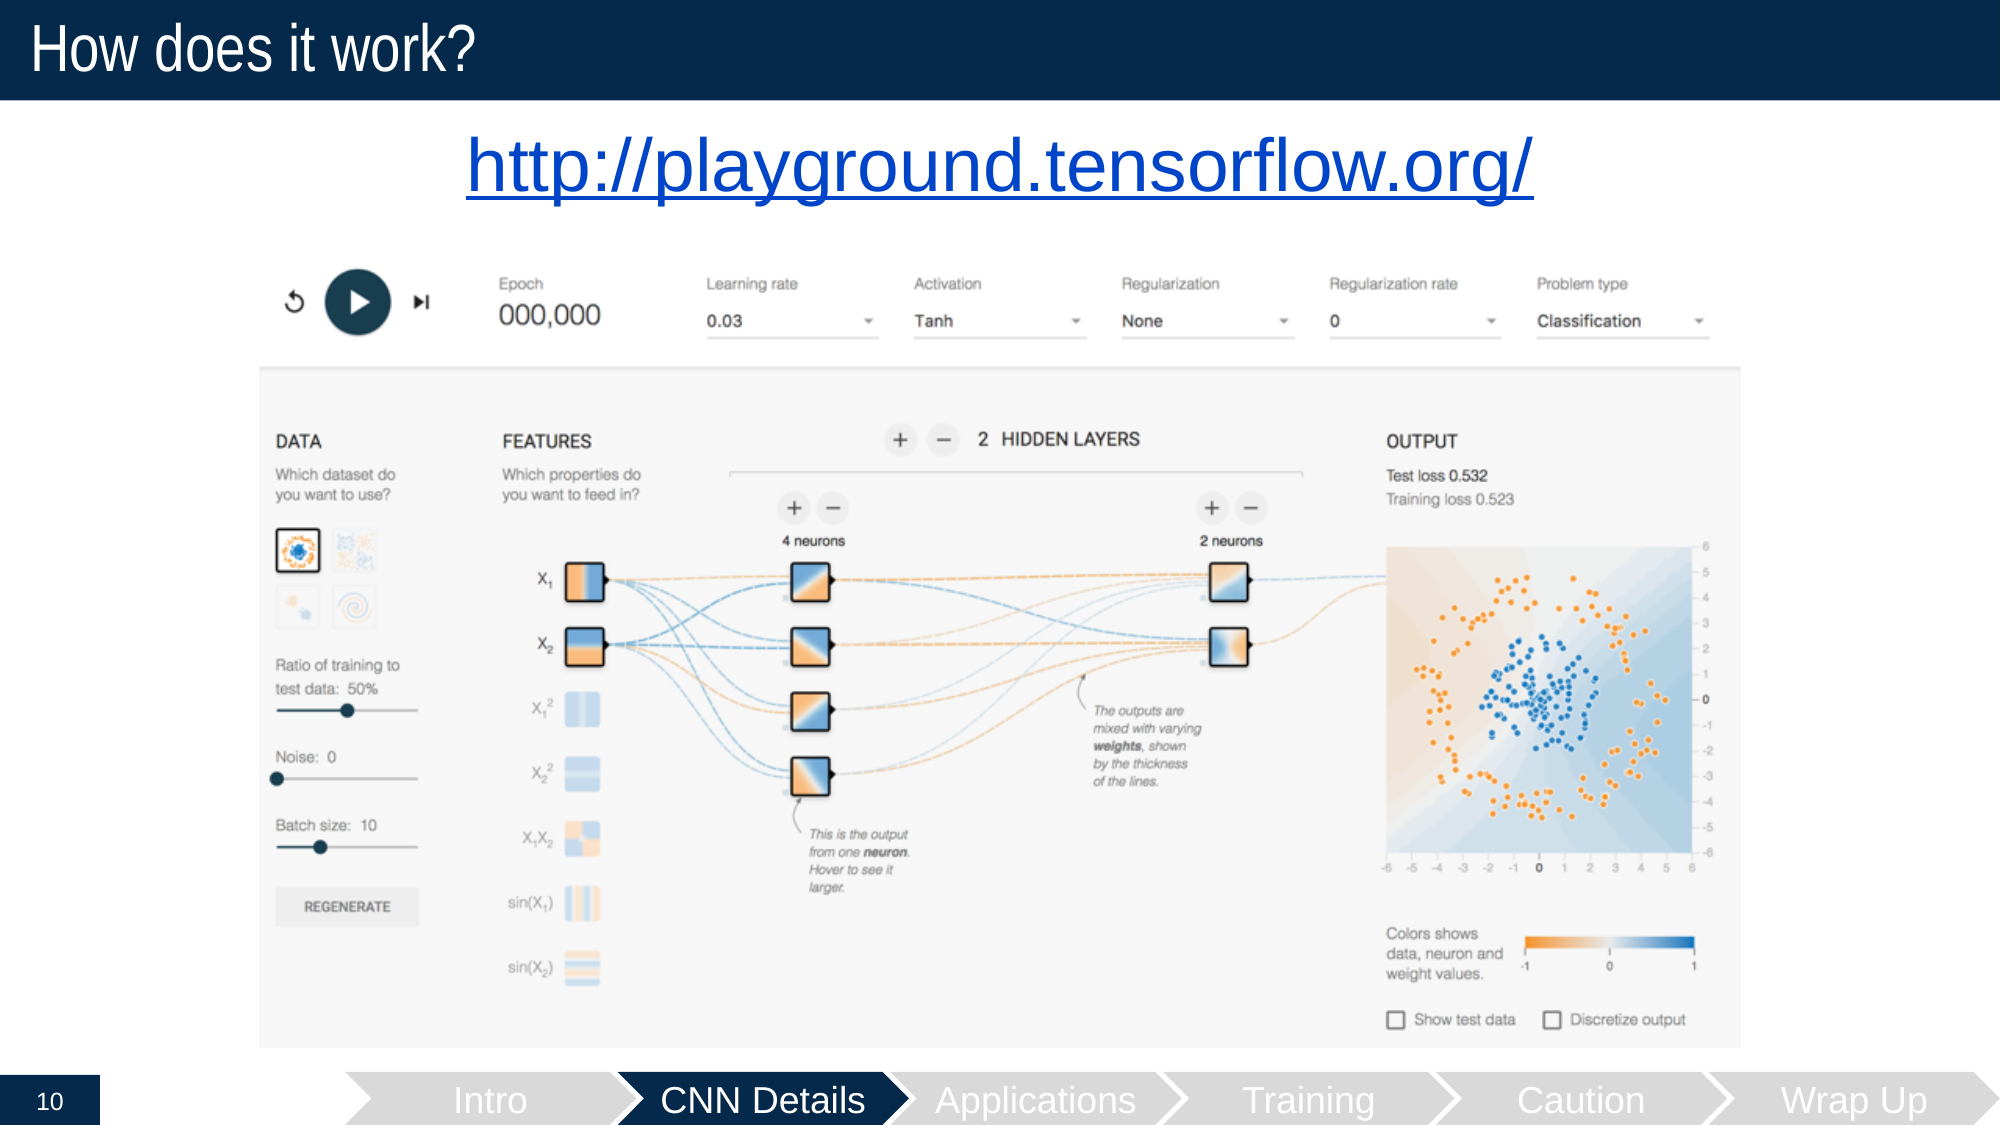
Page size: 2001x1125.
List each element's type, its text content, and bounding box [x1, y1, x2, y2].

text_box Wrap Up [1708, 1071, 2000, 1125]
text_box Training [1162, 1071, 1455, 1125]
title How does it work? [0, 0, 2000, 101]
text_box Intro [344, 1071, 637, 1125]
text_box Applications [890, 1071, 1182, 1125]
picture [258, 243, 1742, 1048]
text_box CNN Details [617, 1071, 910, 1125]
text_box Caution [1435, 1071, 1728, 1125]
list http://playground.tensorflow.org/ [137, 108, 1863, 950]
slide_number 10 [0, 1074, 100, 1125]
